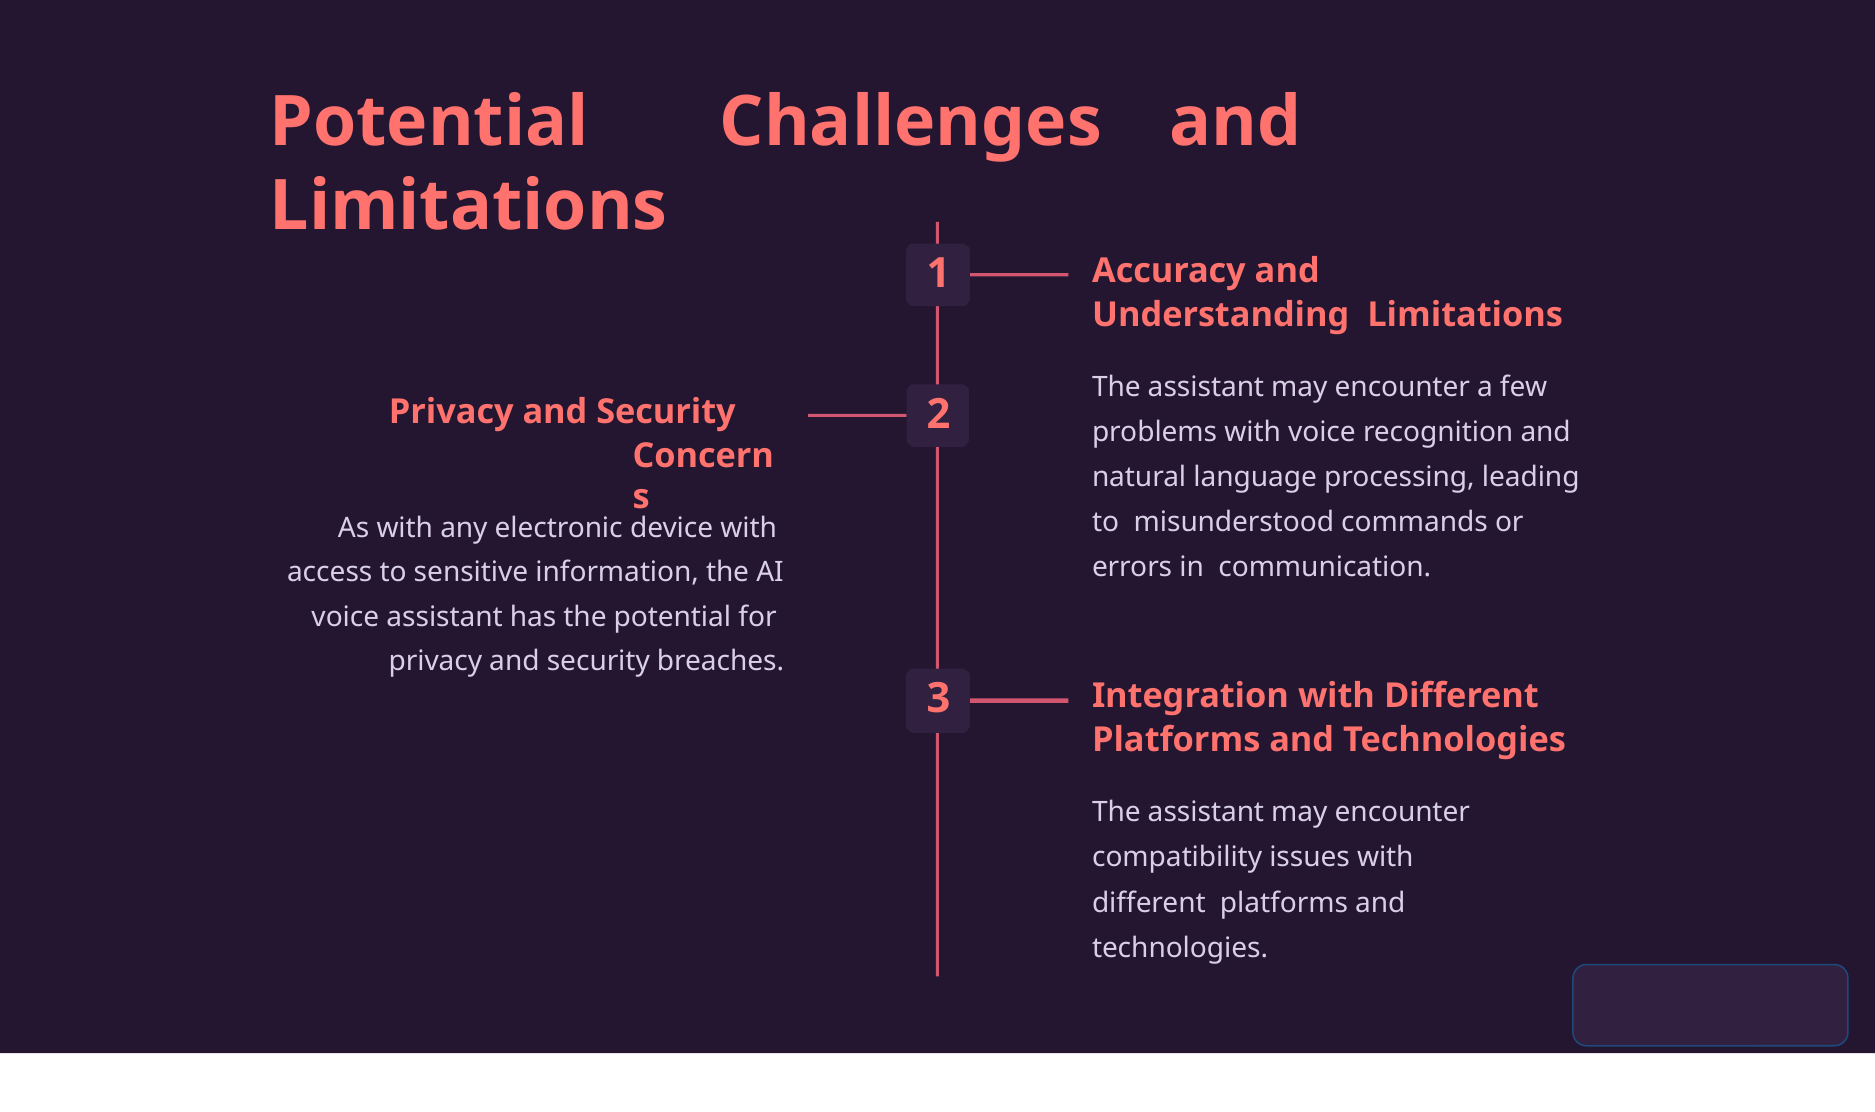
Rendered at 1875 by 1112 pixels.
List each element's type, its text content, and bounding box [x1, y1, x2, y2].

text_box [905, 741, 1069, 977]
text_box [807, 384, 970, 448]
text_box As with any electronic device with access to sensitive information, the AI voice assistant has the potential for privacy and security breaches. [279, 495, 786, 677]
text_box The assistant may encounter a few problems with voice recognition and natural language processing, leading to misunderstood commands or errors in communication. [1090, 355, 1600, 582]
text_box The assistant may encounter compatibility issues with different platforms and technologies. [1090, 780, 1535, 963]
picture [1566, 964, 1855, 1034]
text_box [905, 221, 1069, 668]
text_box Accuracy and Understanding Limitations [1090, 245, 1581, 334]
title Potential Challenges and Limitations [267, 72, 1565, 262]
text_box Privacy and Security Concerns [386, 386, 784, 495]
text_box [1577, 1042, 1844, 1046]
text_box Integration with Different Platforms and Technologies [1090, 670, 1581, 759]
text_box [905, 668, 1069, 734]
